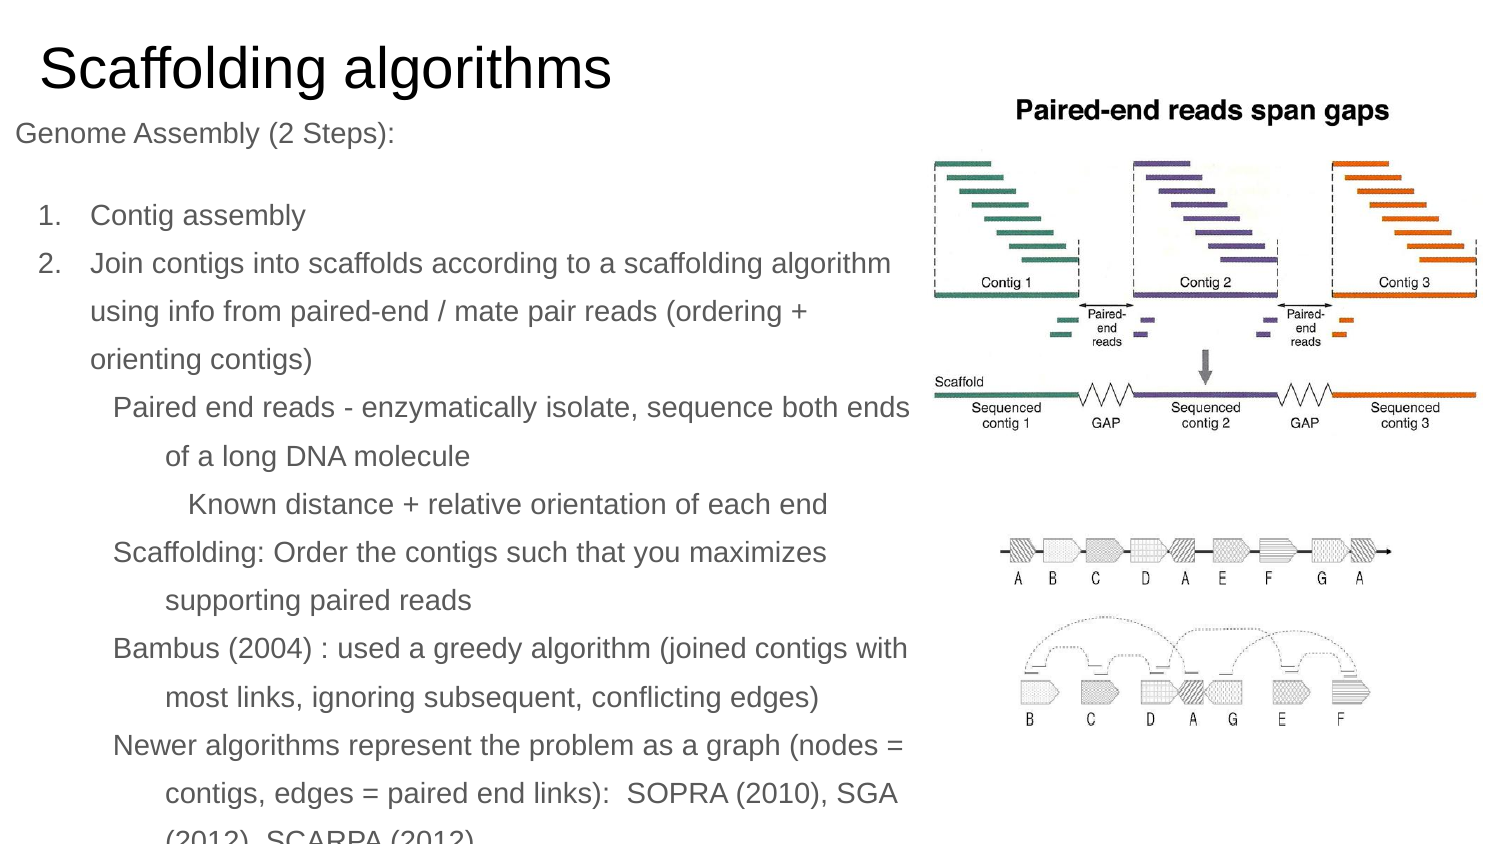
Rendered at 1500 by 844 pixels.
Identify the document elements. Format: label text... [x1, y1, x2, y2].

text_box Scaffolding algorithms [24, 0, 1006, 305]
text_box Genome Assembly (2 Steps): Contig assembly Join contigs into scaffolds according to a scaffolding algorithm using info from paired-end / mate pair reads (ordering + orienting contigs) Paired end reads - enzymatically isolate, sequence both ends of a long DNA molecule Known distance + relative orientation of each end Scaffolding: Order the contigs such that you maximizes supporting paired reads Bambus (2004) : used a greedy algorithm (joined contigs with most links, ignoring subsequent, conflicting edges) Newer algorithms represent the problem as a graph (nodes = contigs, edges = paired end links): SOPRA (2010), SGA (2012), SCARPA (2012) [0, 287, 927, 780]
picture [920, 81, 1483, 771]
